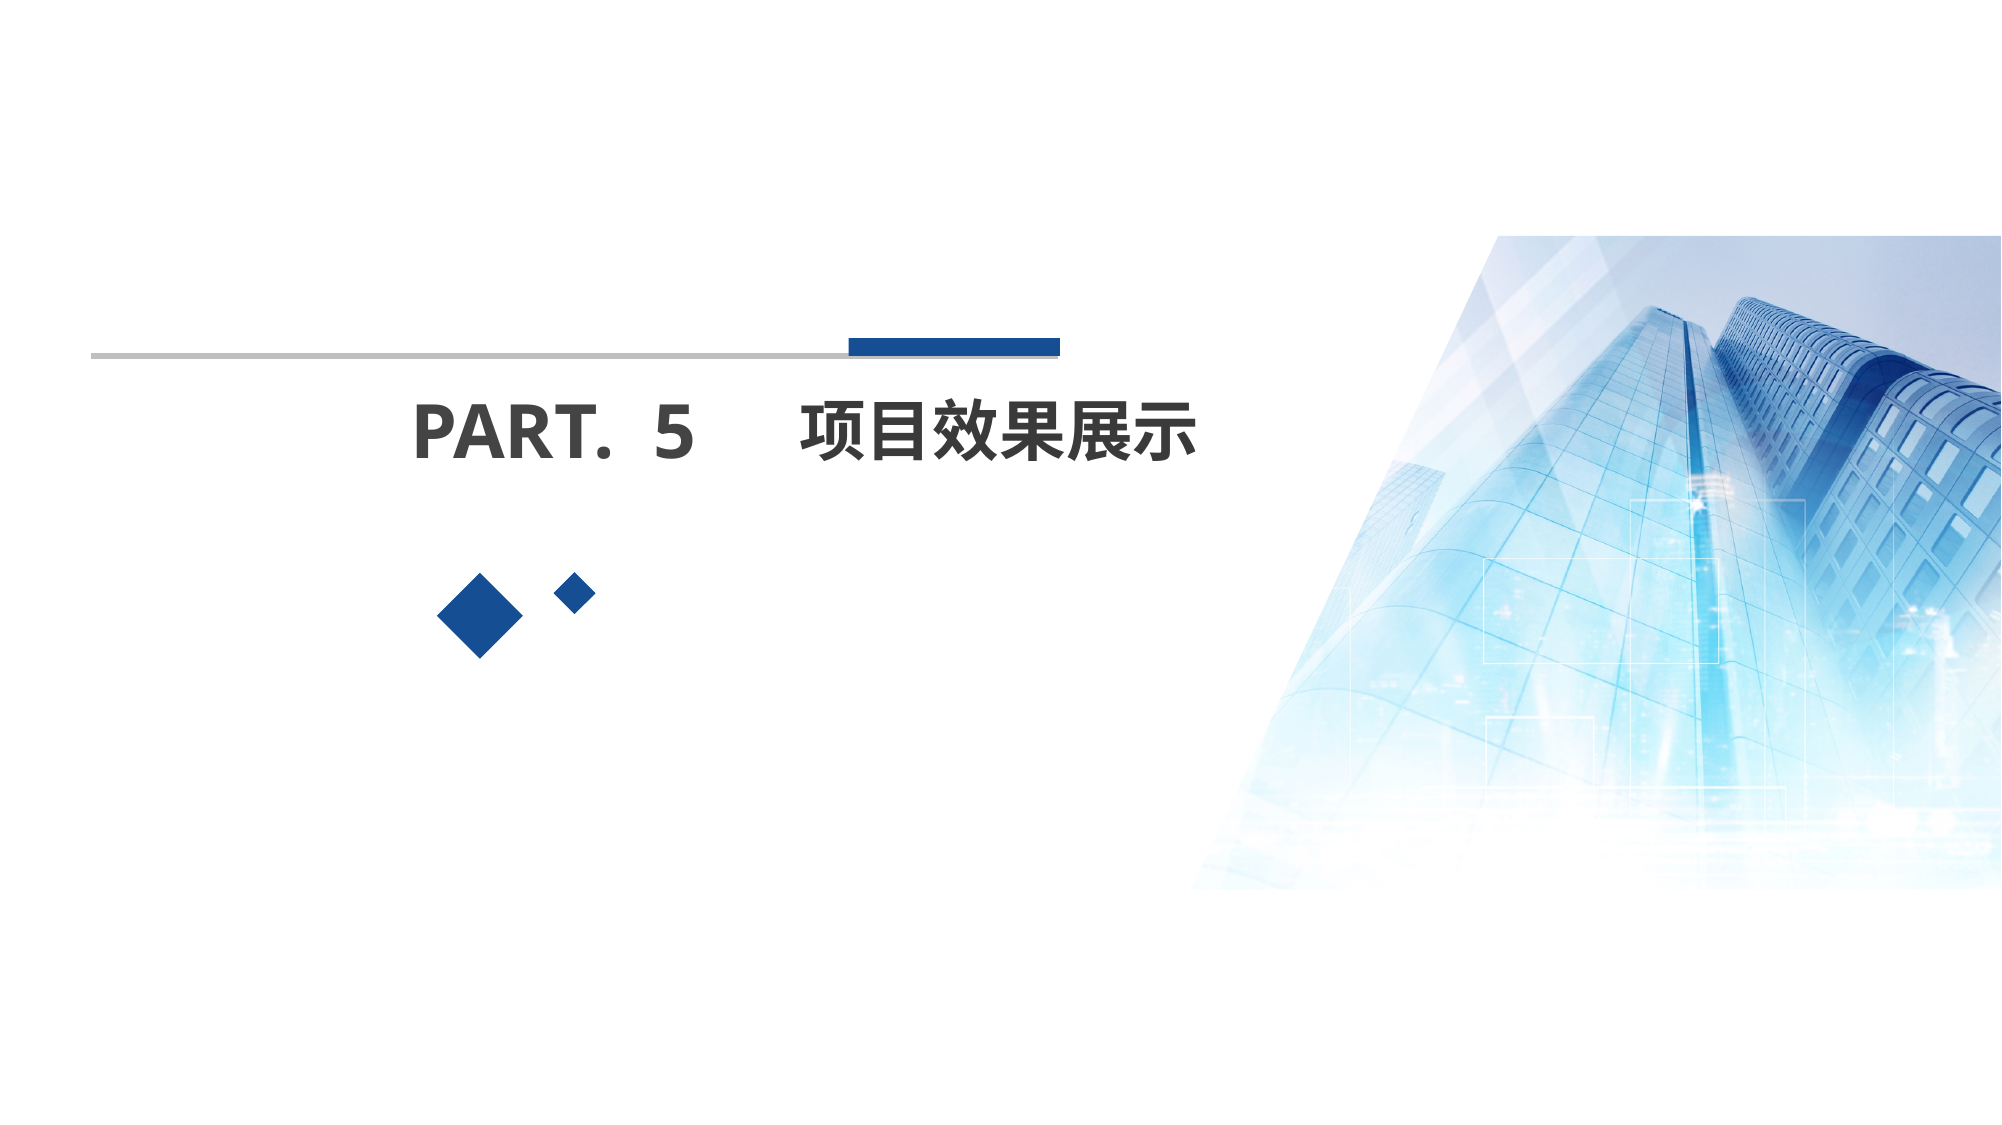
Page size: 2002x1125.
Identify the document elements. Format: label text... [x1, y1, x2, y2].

text_box [1191, 235, 2001, 890]
text_box PART. 5 [392, 376, 715, 481]
text_box [436, 572, 523, 659]
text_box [90, 337, 1061, 357]
text_box 项目效果展示 [784, 381, 1215, 476]
text_box [553, 572, 596, 615]
